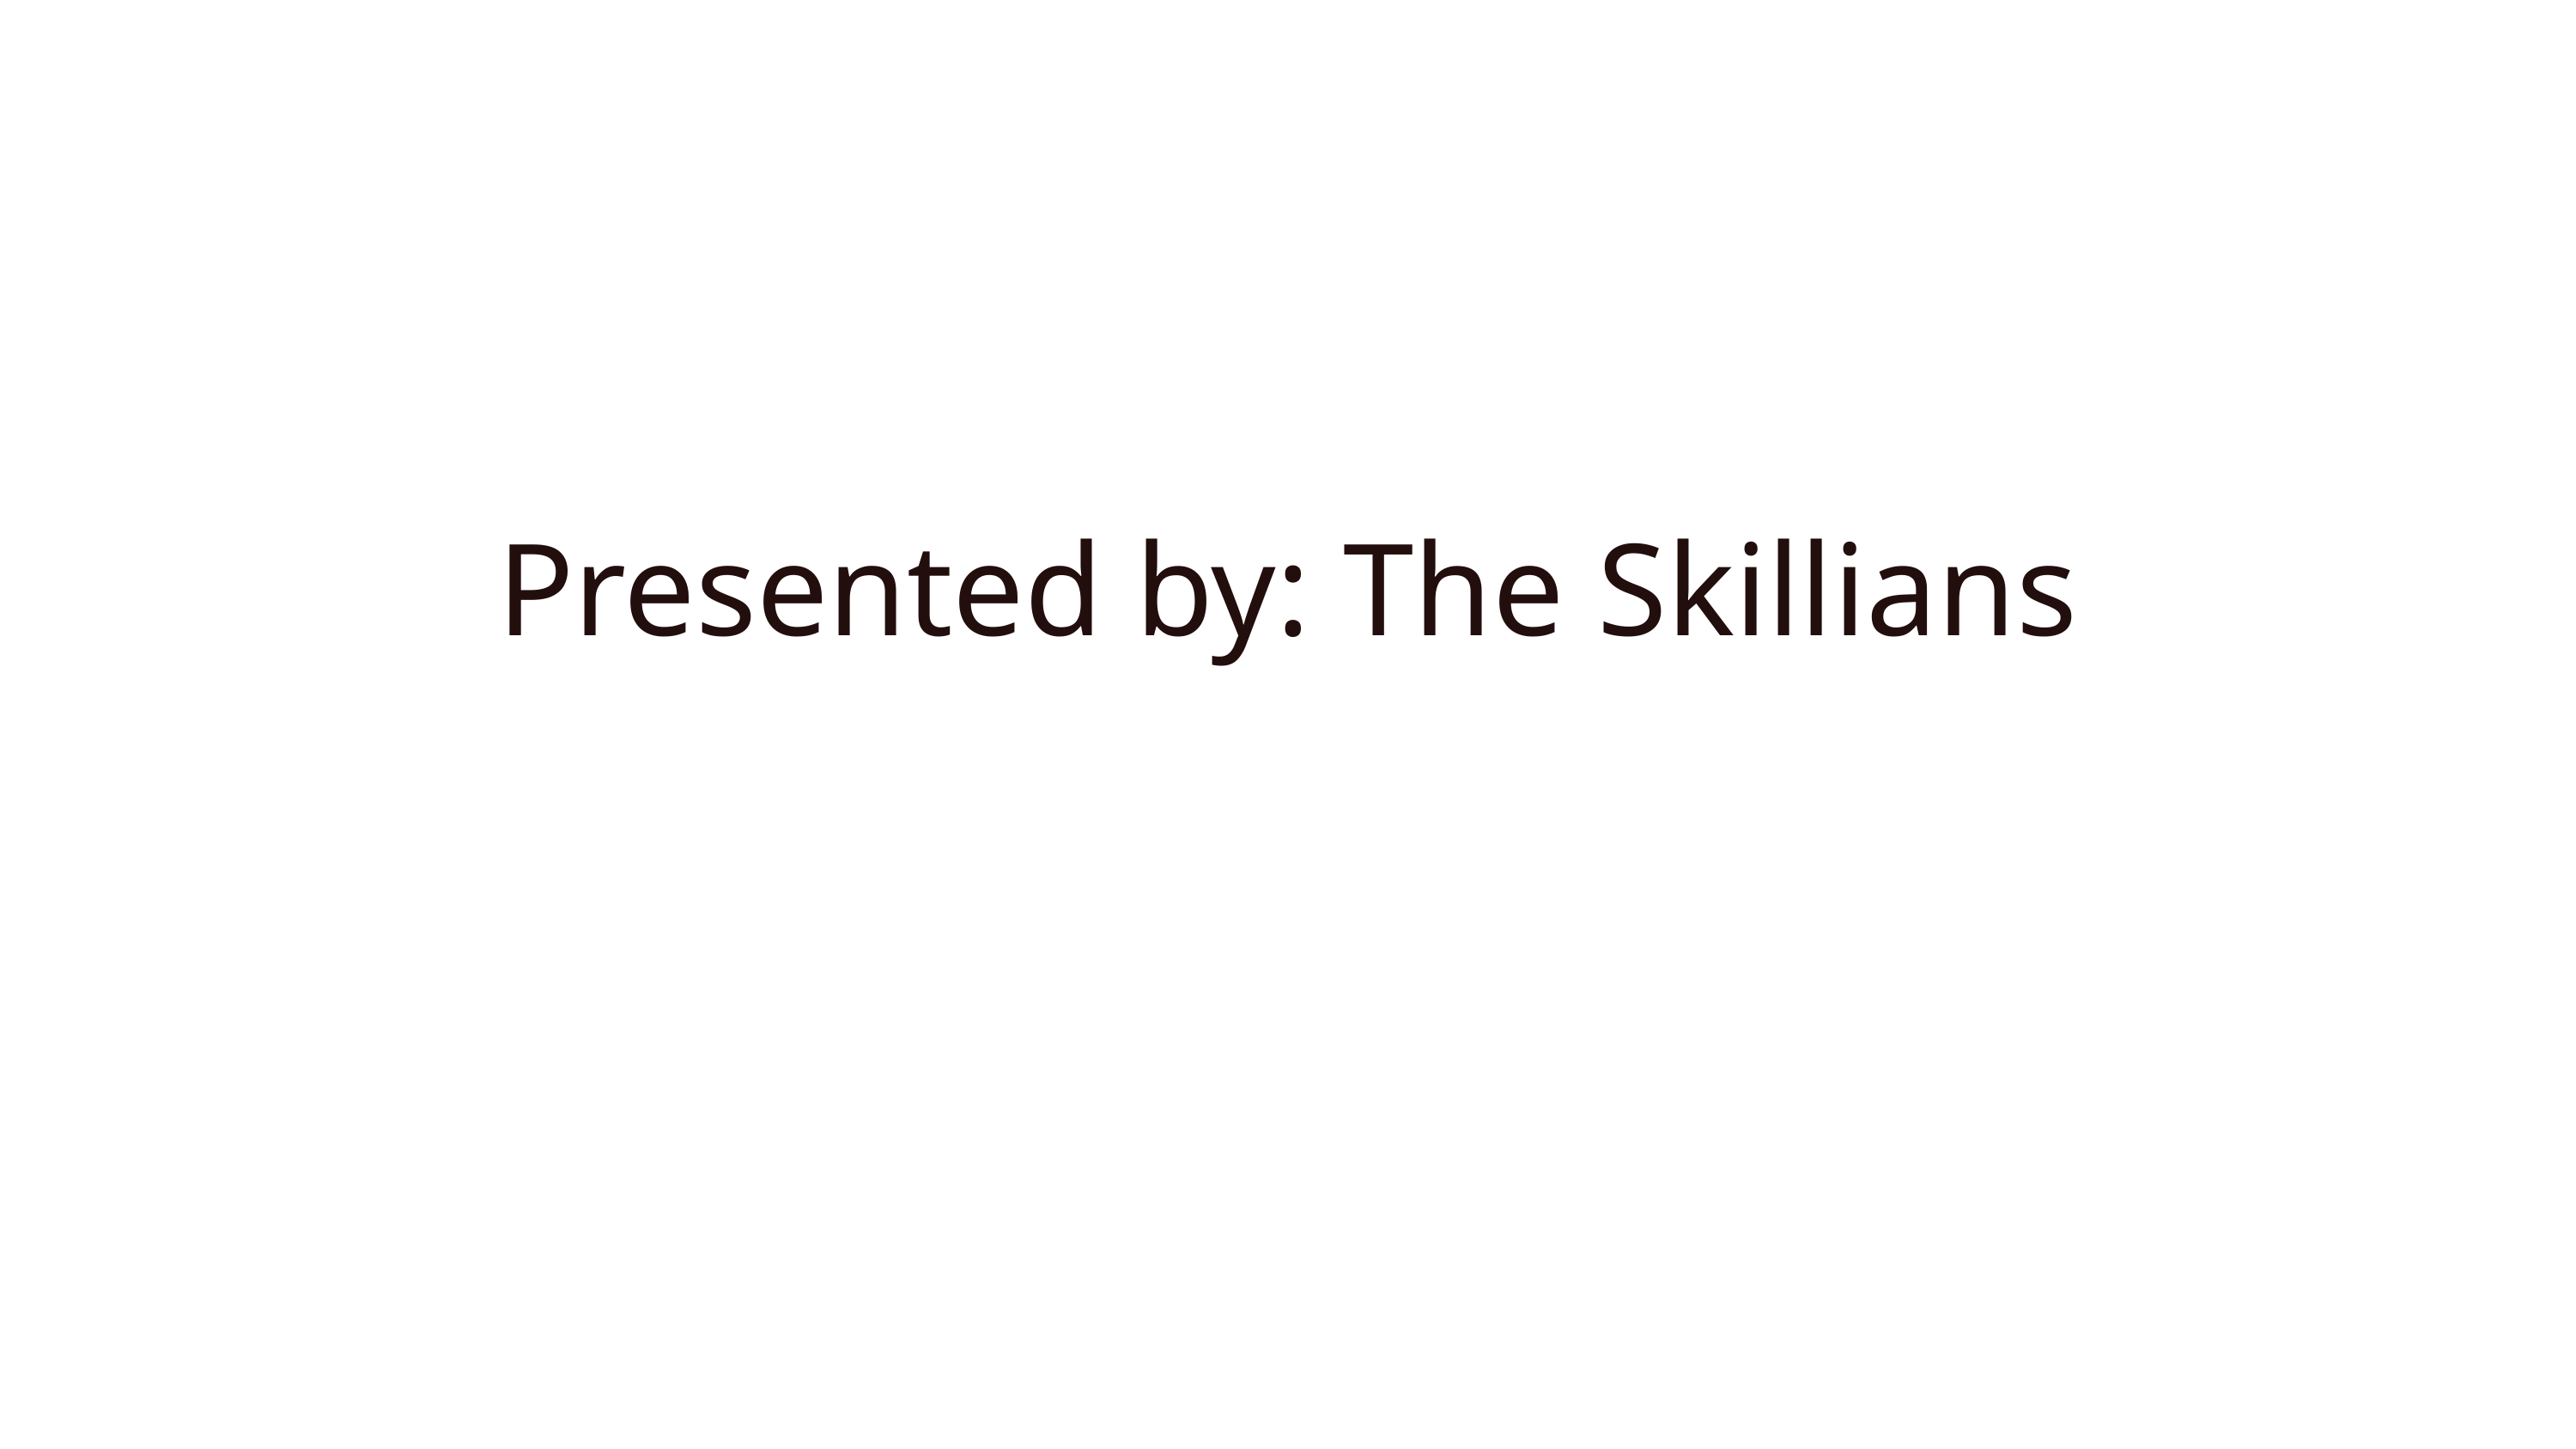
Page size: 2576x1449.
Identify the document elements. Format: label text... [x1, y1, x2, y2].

text_box Presented by: The Skillians [486, 533, 2090, 661]
